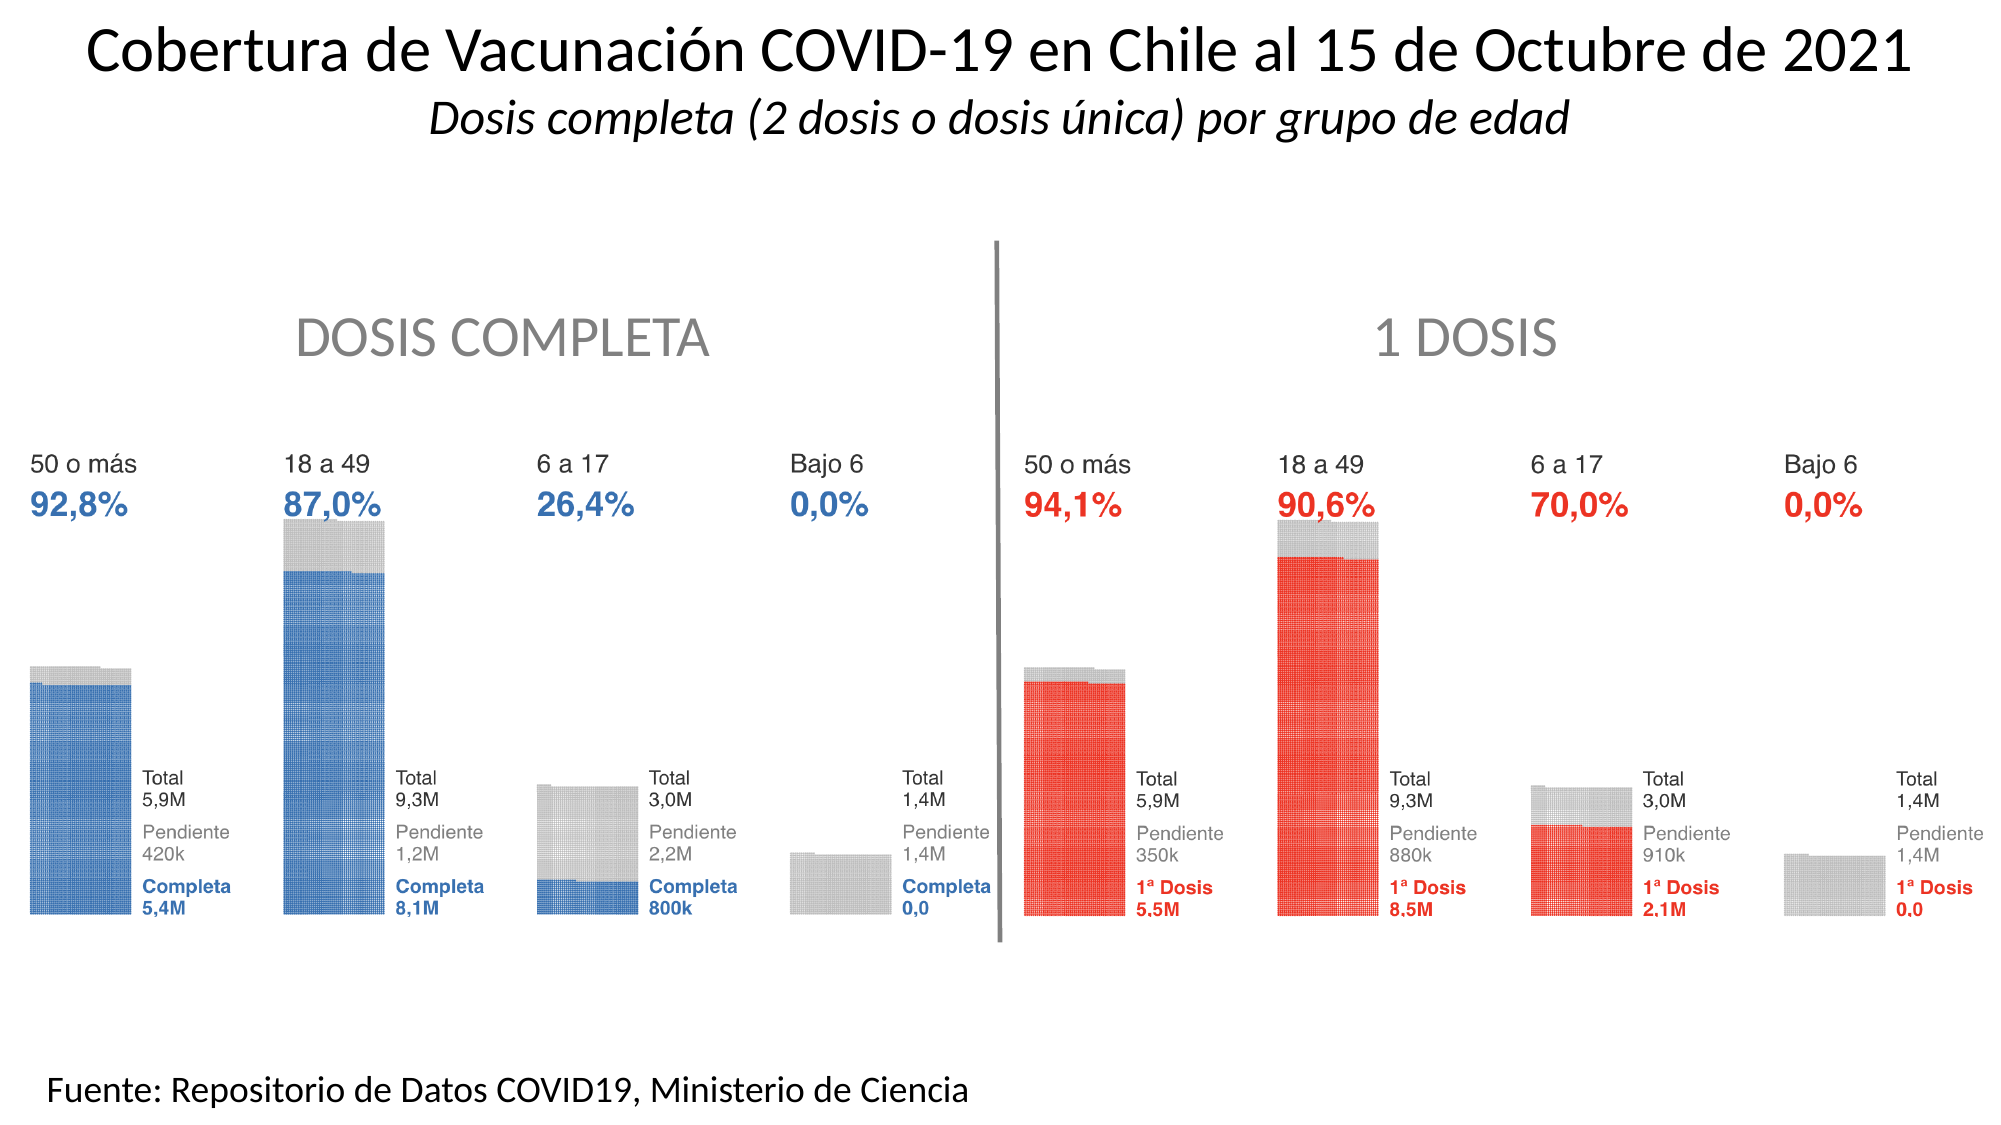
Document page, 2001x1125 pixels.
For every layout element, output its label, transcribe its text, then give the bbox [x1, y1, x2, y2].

text_box 1 DOSIS [1357, 290, 1573, 376]
picture [27, 449, 993, 917]
text_box Fuente: Repositorio de Datos COVID19, Ministerio de Ciencia [31, 1057, 986, 1118]
text_box Cobertura de Vacunación COVID-19 en Chile al 15 de Octubre de 2021 Dosis completa (2 dosis o dosis única) por grupo de edad [0, 0, 2000, 153]
picture [1021, 451, 1987, 917]
text_box DOSIS COMPLETA [280, 290, 726, 376]
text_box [996, 240, 1000, 943]
